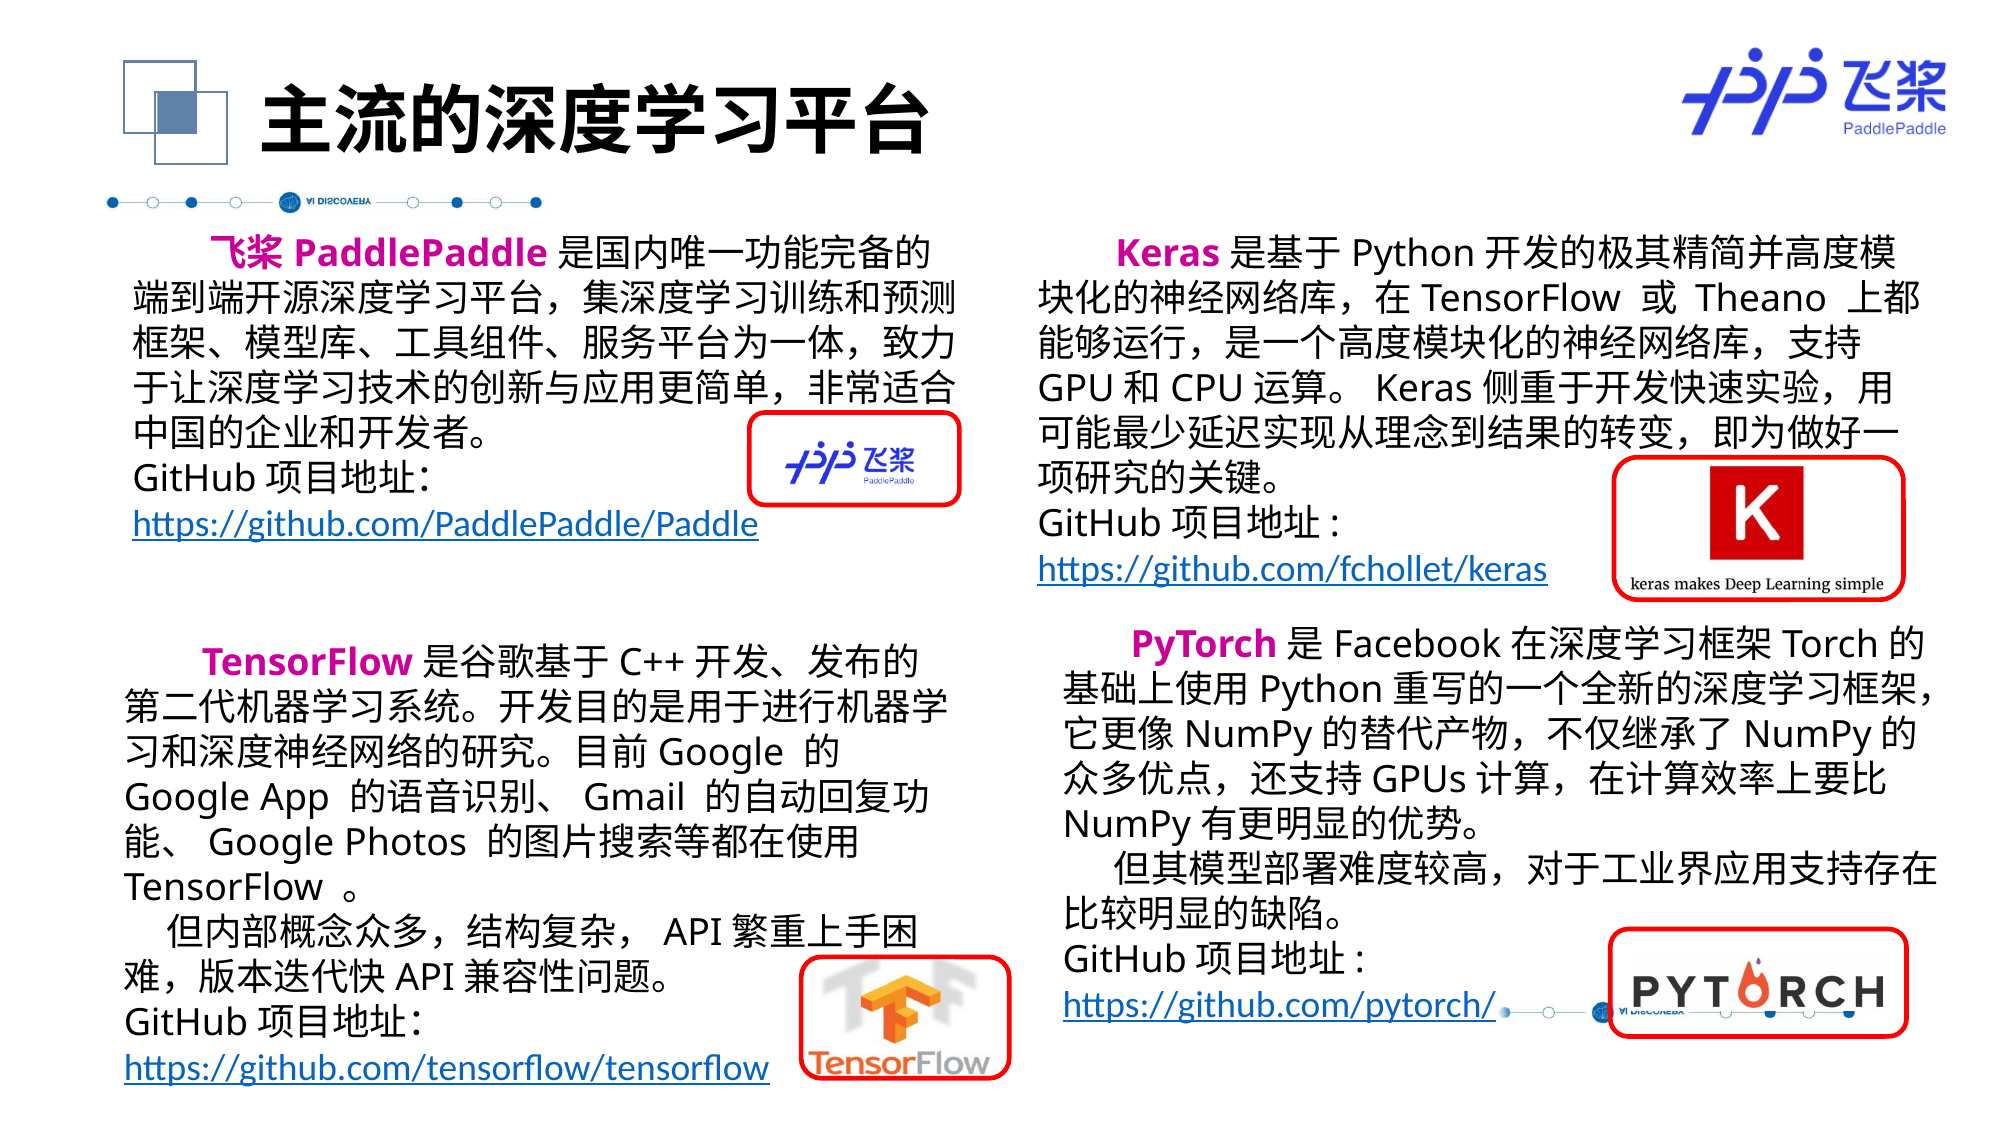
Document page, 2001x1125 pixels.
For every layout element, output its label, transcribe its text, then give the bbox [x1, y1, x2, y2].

picture [1635, 0, 1988, 173]
text_box [1612, 463, 1620, 594]
text_box Keras是基于Python开发的极其精简并高度模块化的神经网络库，在TensorFlow 或 Theano 上都能够运行，是一个高度模块化的神经网络库，支持GPU和CPU运算。Keras侧重于开发快速实验，用可能最少延迟实现从理念到结果的转变，即为做好一项研究的关键。 GitHub项目地址: https://github.com/fchollet/keras [1022, 221, 1939, 596]
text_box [801, 951, 1010, 1079]
text_box [748, 411, 961, 506]
picture [762, 417, 934, 502]
picture [1629, 954, 1888, 1012]
text_box 飞桨PaddlePaddle是国内唯一功能完备的端到端开源深度学习平台，集深度学习训练和预测框架、模型库、工具组件、服务平台为一体，致力于让深度学习技术的创新与应用更简单，非常适合中国的企业和开发者。 GitHub项目地址：https://github.com/PaddlePaddle/Paddle [117, 221, 977, 551]
text_box 主流的深度学习平台 [243, 65, 1187, 171]
picture [1620, 457, 1889, 600]
text_box PyTorch是Facebook在深度学习框架Torch的基础上使用Python重写的一个全新的深度学习框架，它更像NumPy的替代产物，不仅继承了NumPy的众多优点，还支持GPUs计算，在计算效率上要比NumPy有更明显的优势。 但其模型部署难度较高，对于工业界应用支持存在比较明显的缺陷。 GitHub项目地址: https://github.com/pytorch/ [1047, 612, 1964, 1033]
text_box [1609, 927, 1908, 1038]
text_box [1889, 458, 1905, 595]
picture [95, 180, 550, 229]
text_box TensorFlow是谷歌基于C++开发、发布的第二代机器学习系统。开发目的是用于进行机器学习和深度神经网络的研究。目前Google 的Google App 的语音识别、Gmail 的自动回复功能、Google Photos 的图片搜索等都在使用 TensorFlow 。 但内部概念众多，结构复杂，API繁重上手困难，版本迭代快API兼容性问题。 GitHub项目地址：https://github.com/tensorflow/tensorflow [109, 630, 968, 1095]
